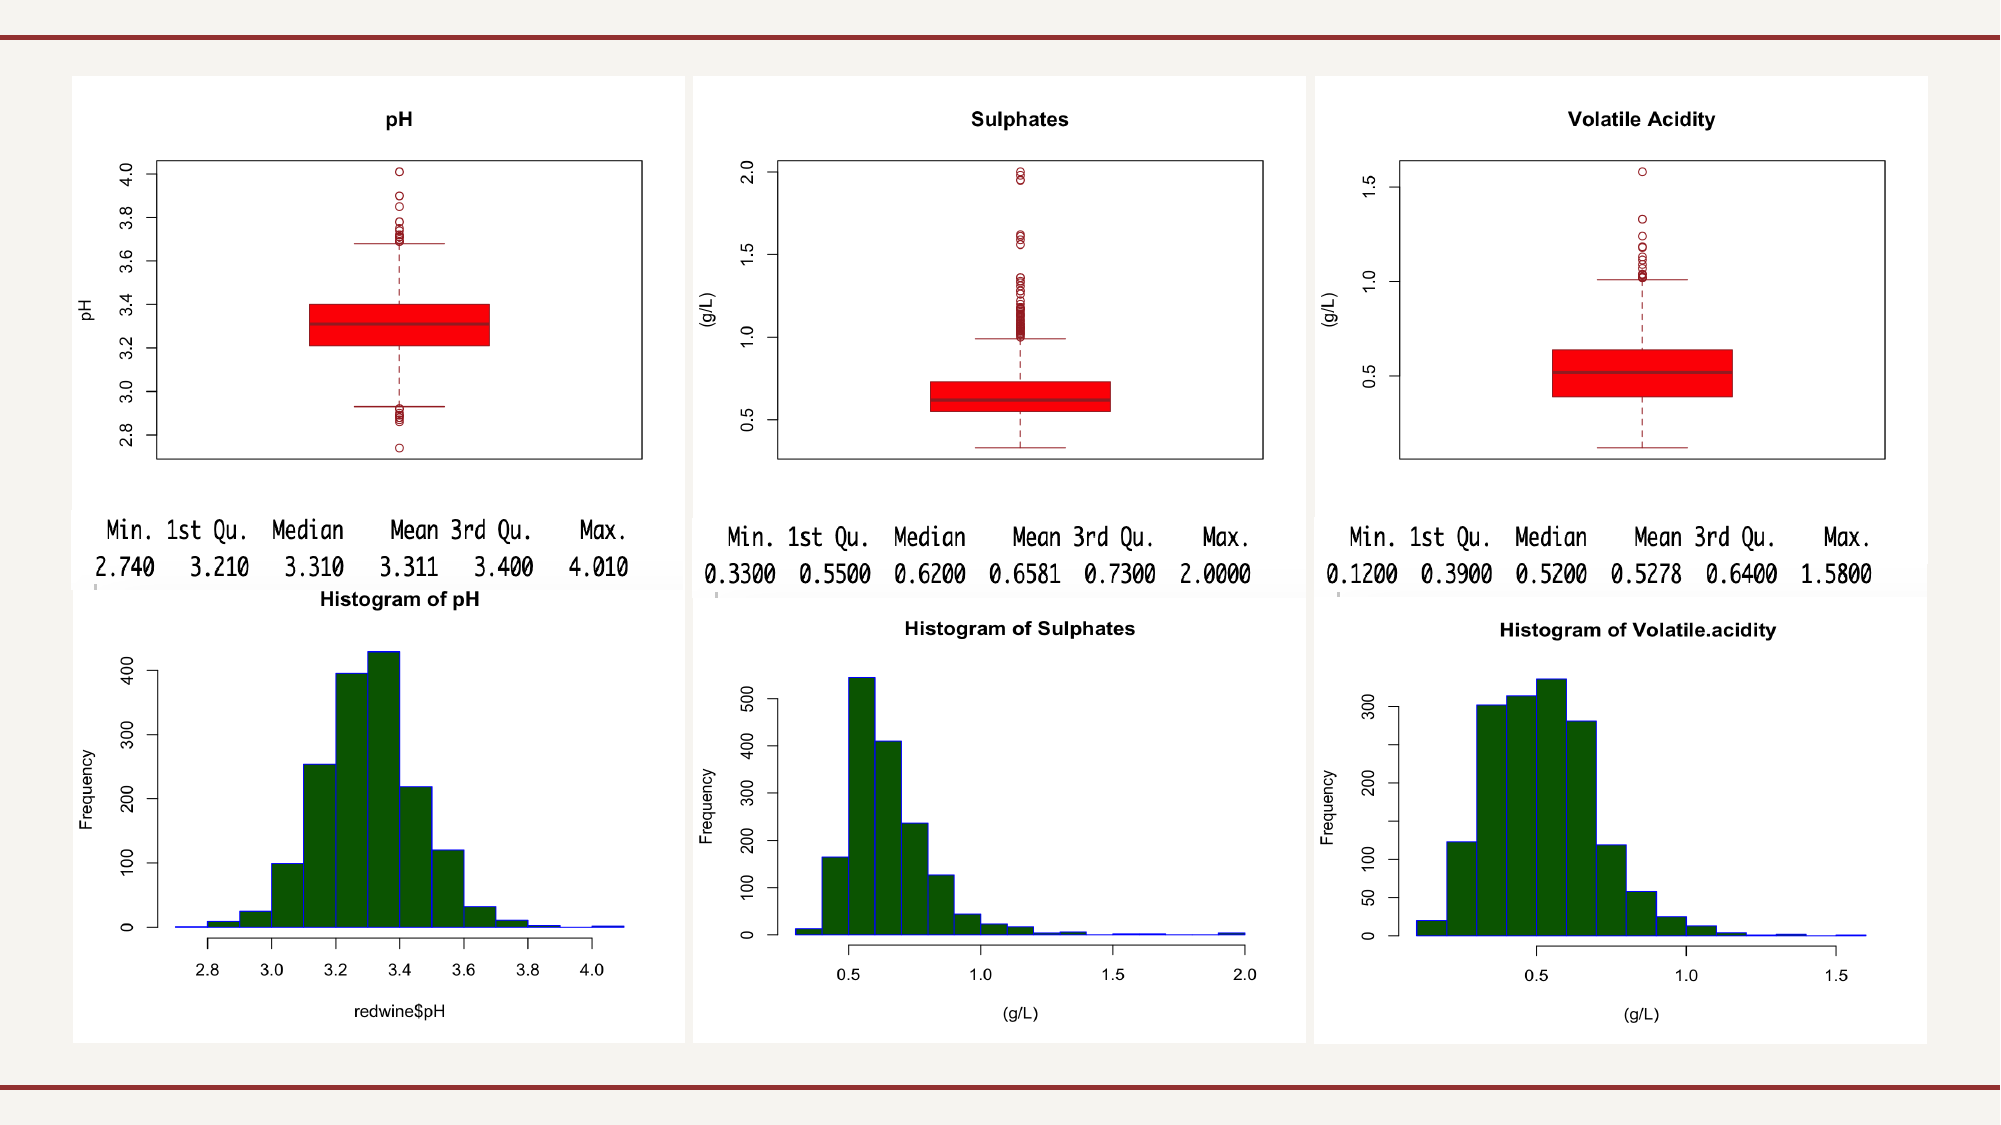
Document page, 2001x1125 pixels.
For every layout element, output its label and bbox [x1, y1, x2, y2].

text_box [0, 34, 2000, 41]
picture [71, 76, 685, 1044]
text_box [0, 1084, 2000, 1090]
picture [692, 76, 1307, 1043]
picture [1314, 76, 1928, 1044]
